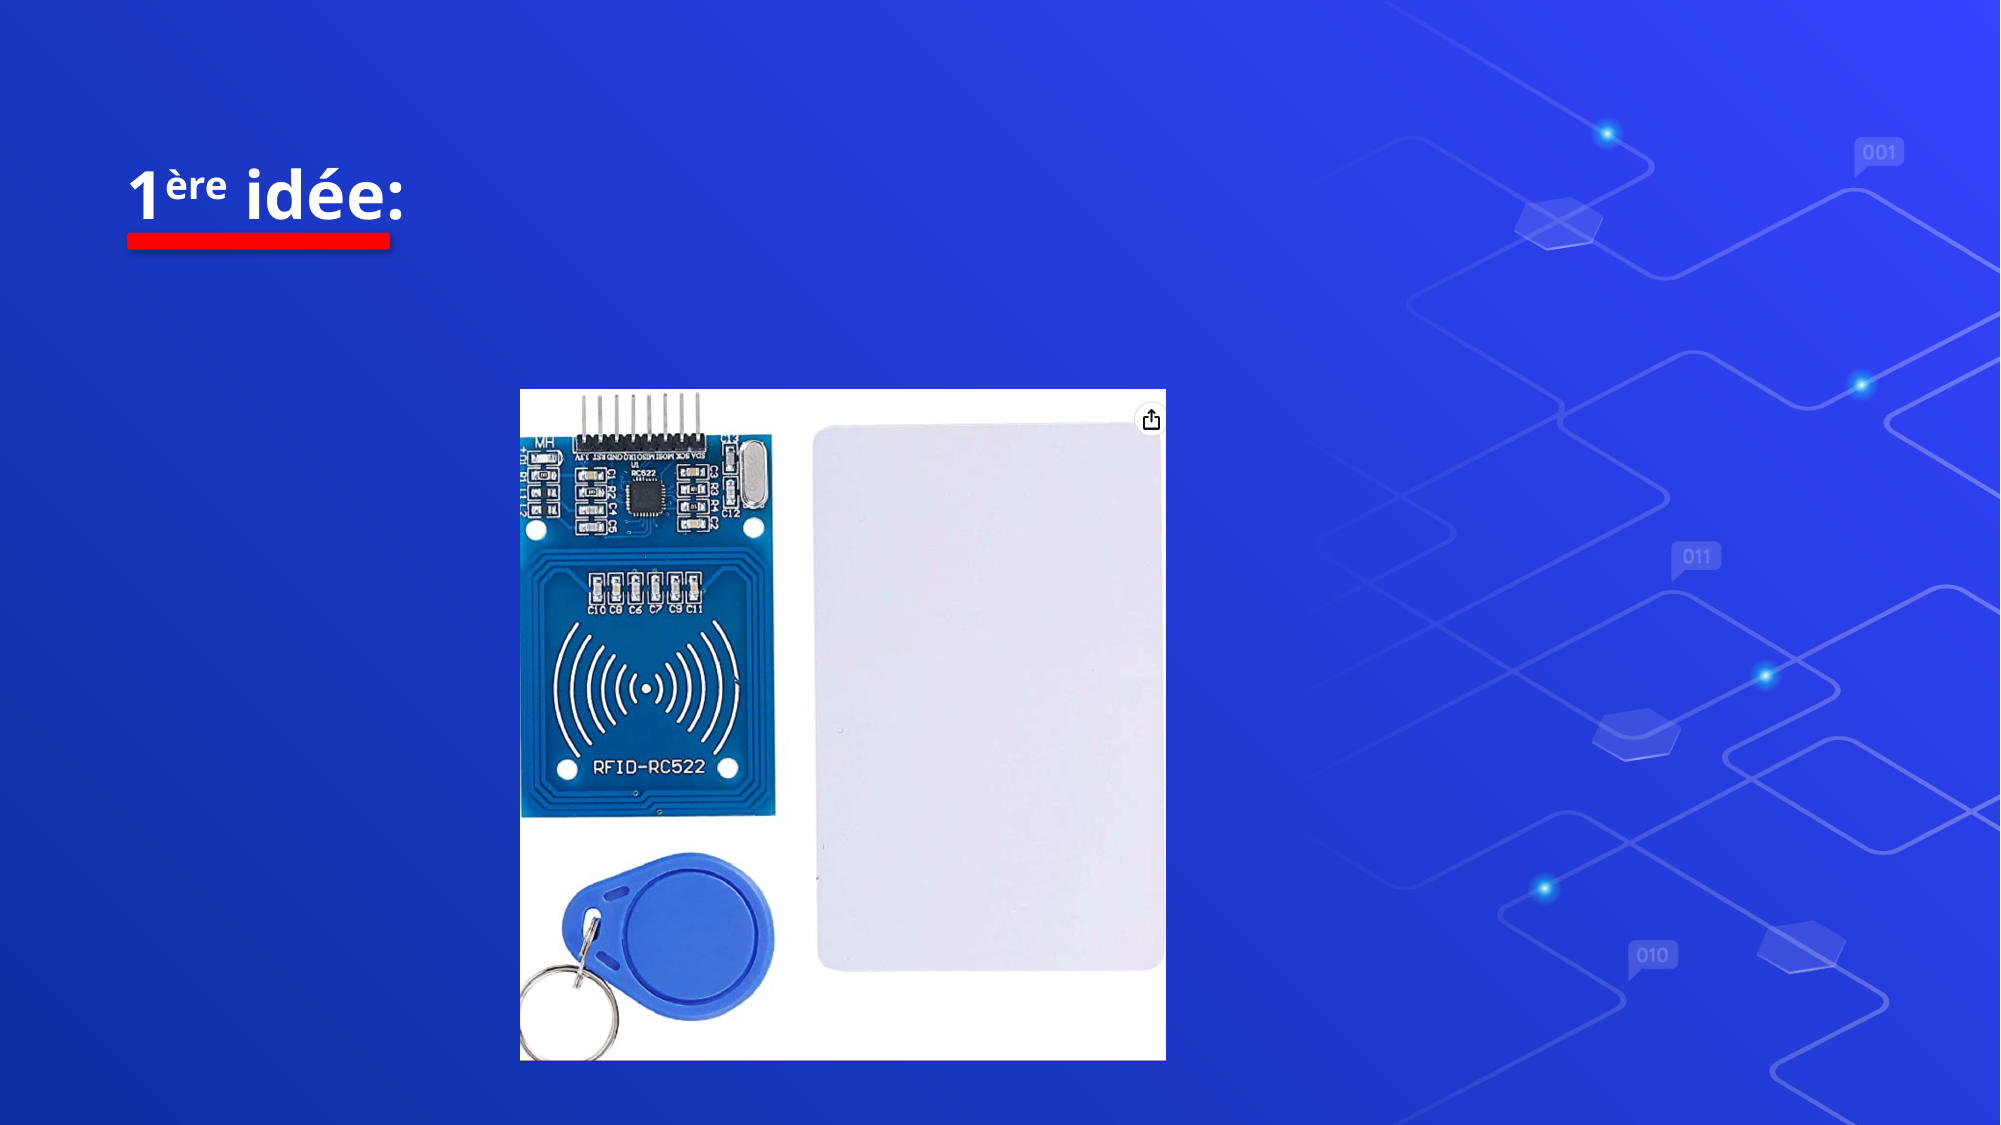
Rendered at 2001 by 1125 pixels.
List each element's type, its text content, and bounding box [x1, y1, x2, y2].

text_box [124, 230, 393, 252]
picture [0, 0, 2000, 1125]
title 1ère idée: [126, 45, 1443, 233]
